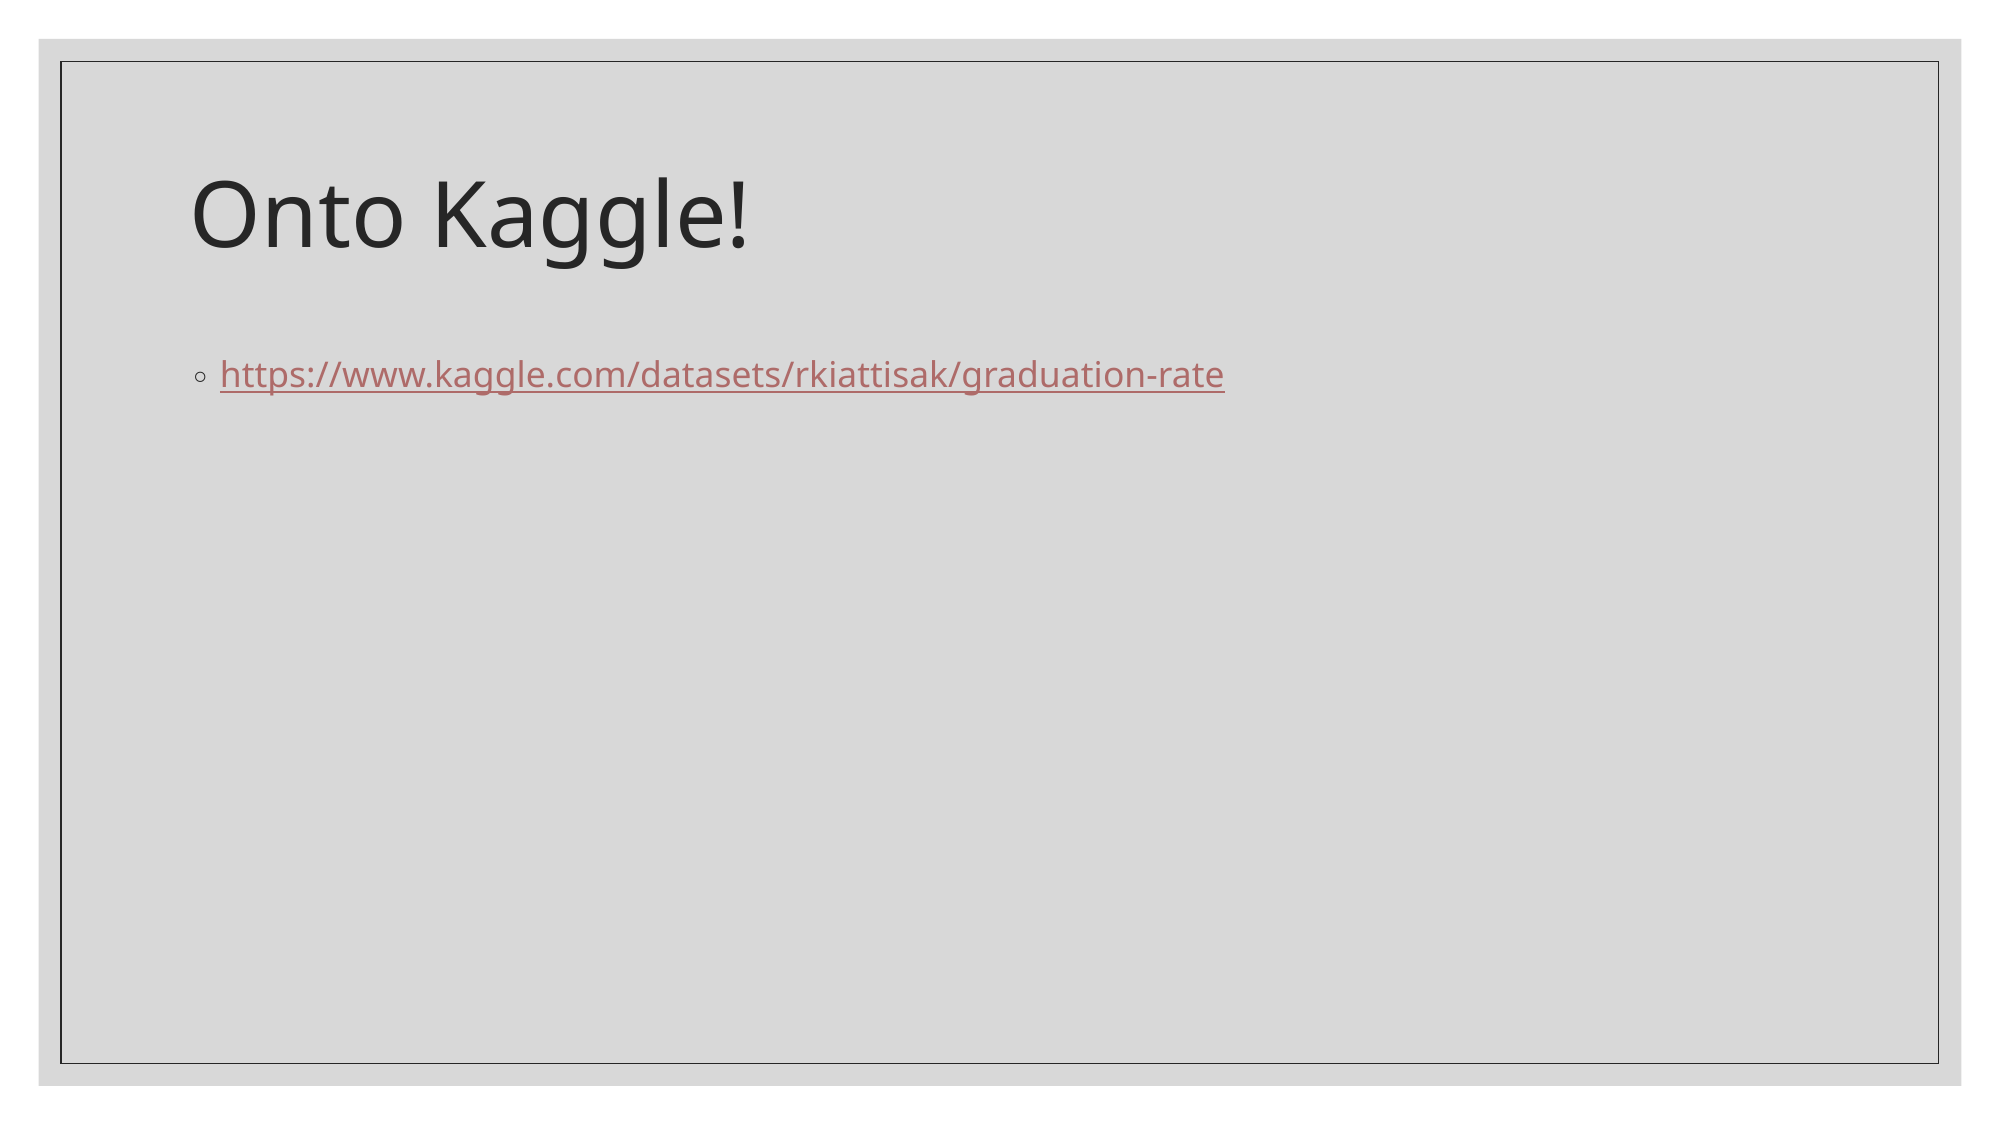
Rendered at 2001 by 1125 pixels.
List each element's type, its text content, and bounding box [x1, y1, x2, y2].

list https://www.kaggle.com/datasets/rkiattisak/graduation-rate [174, 345, 1825, 977]
title Onto Kaggle! [174, 105, 1825, 331]
